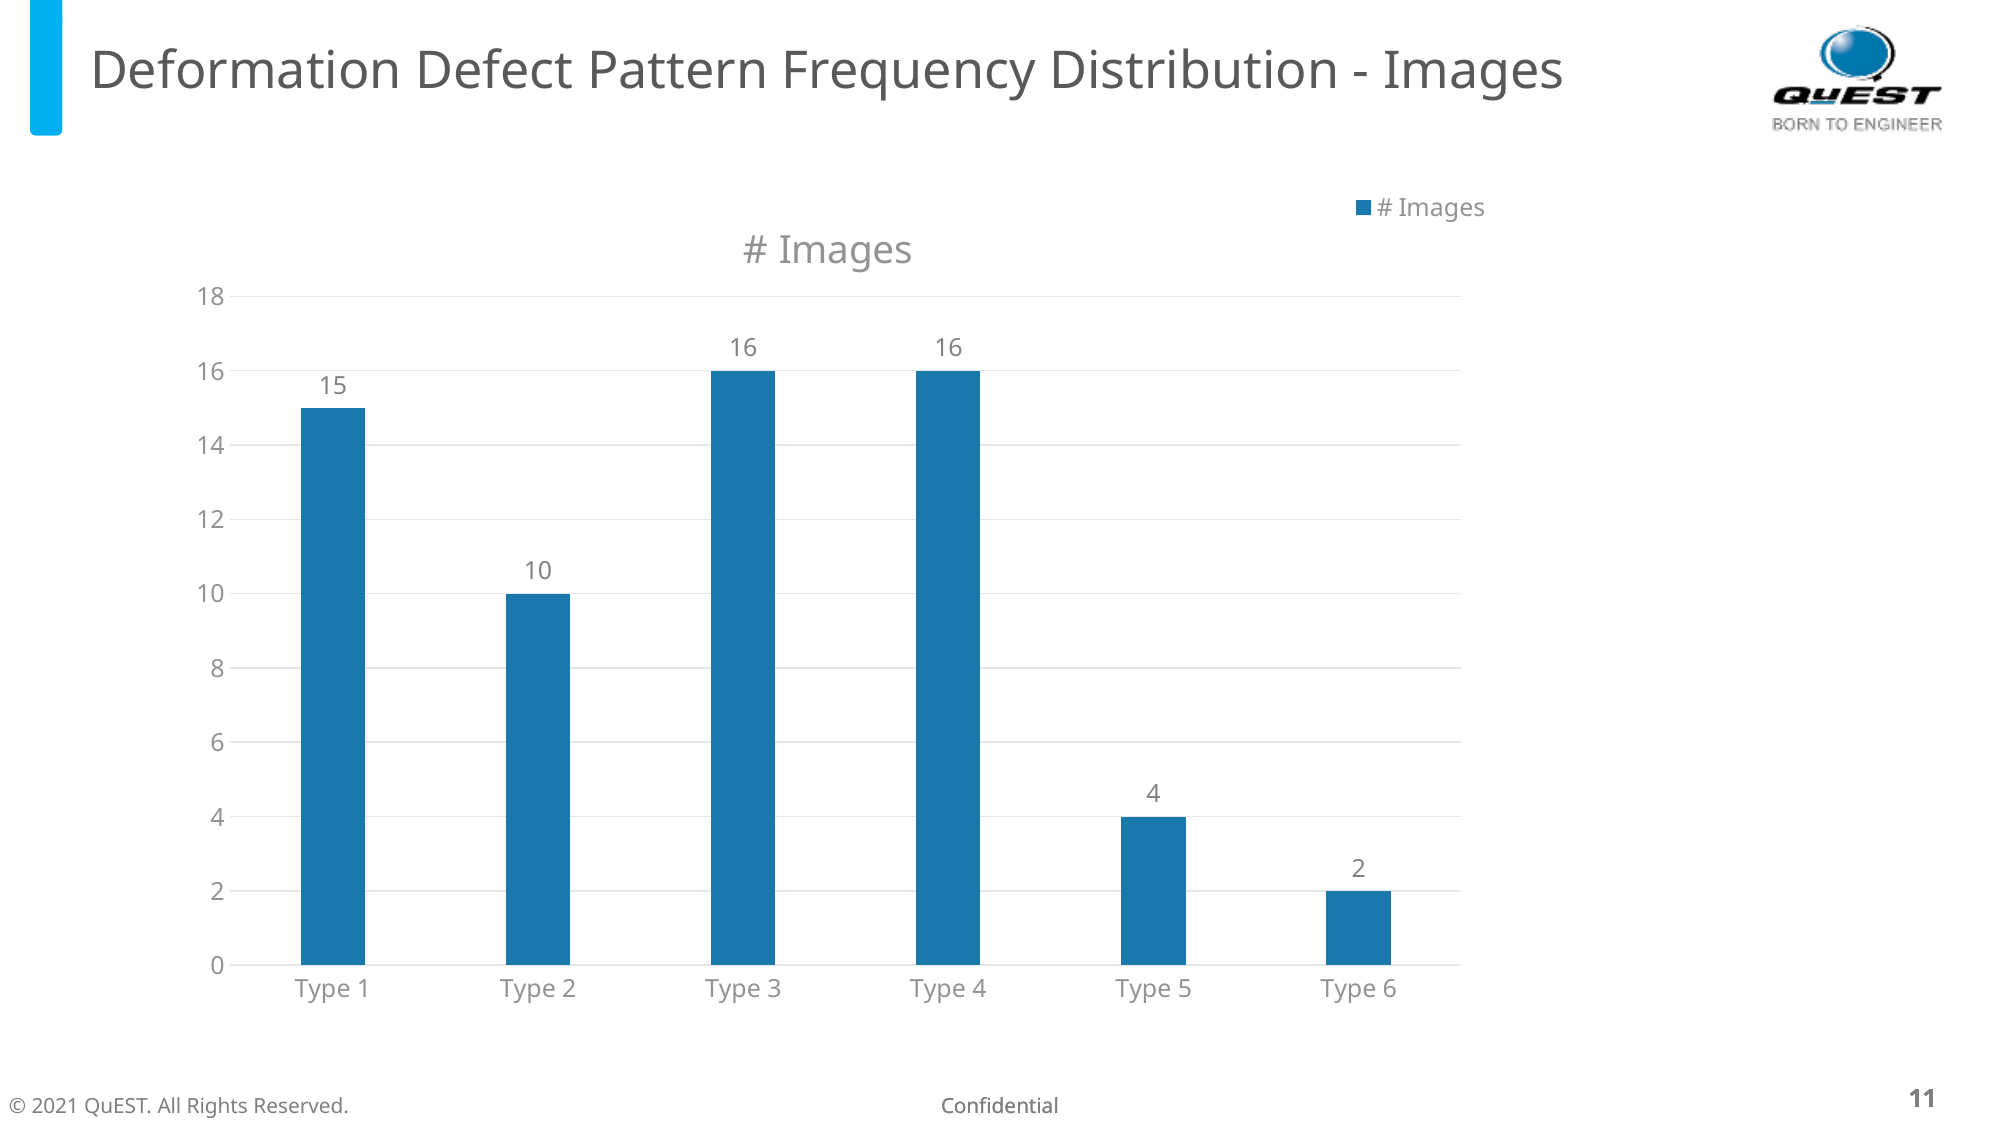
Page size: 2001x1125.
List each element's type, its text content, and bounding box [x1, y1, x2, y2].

chart [161, 184, 1495, 1074]
picture [1757, 10, 1959, 147]
title Deformation Defect Pattern Frequency Distribution - Images [75, 10, 1847, 125]
